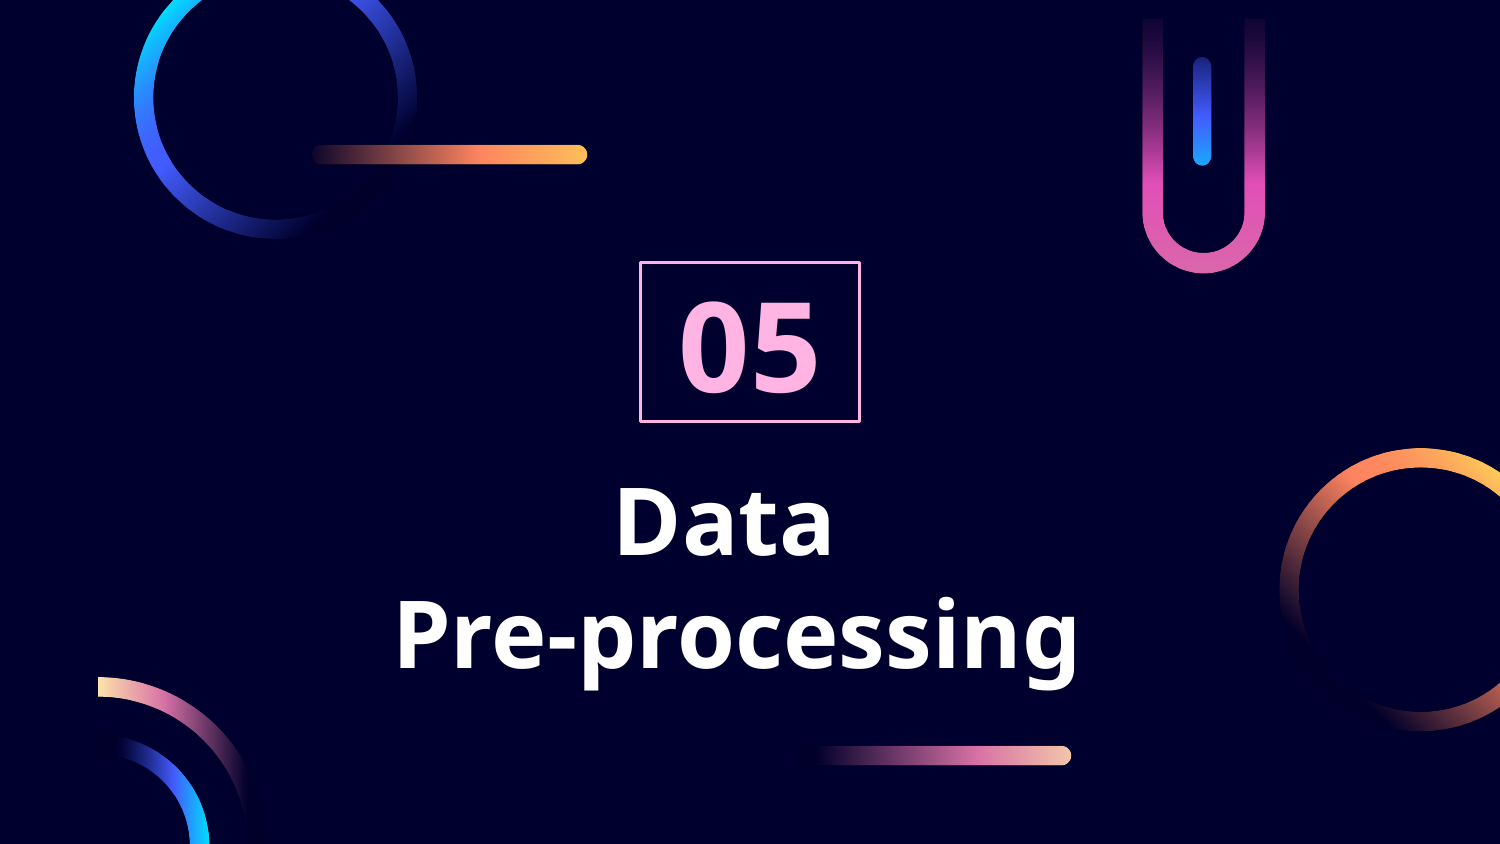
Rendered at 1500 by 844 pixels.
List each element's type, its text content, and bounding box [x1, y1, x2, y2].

picture [1110, 0, 1298, 294]
picture [35, 650, 330, 844]
picture [1254, 422, 1500, 758]
picture [107, 0, 626, 265]
title Data Pre-processing [260, 446, 1214, 826]
title 05 [639, 261, 861, 423]
